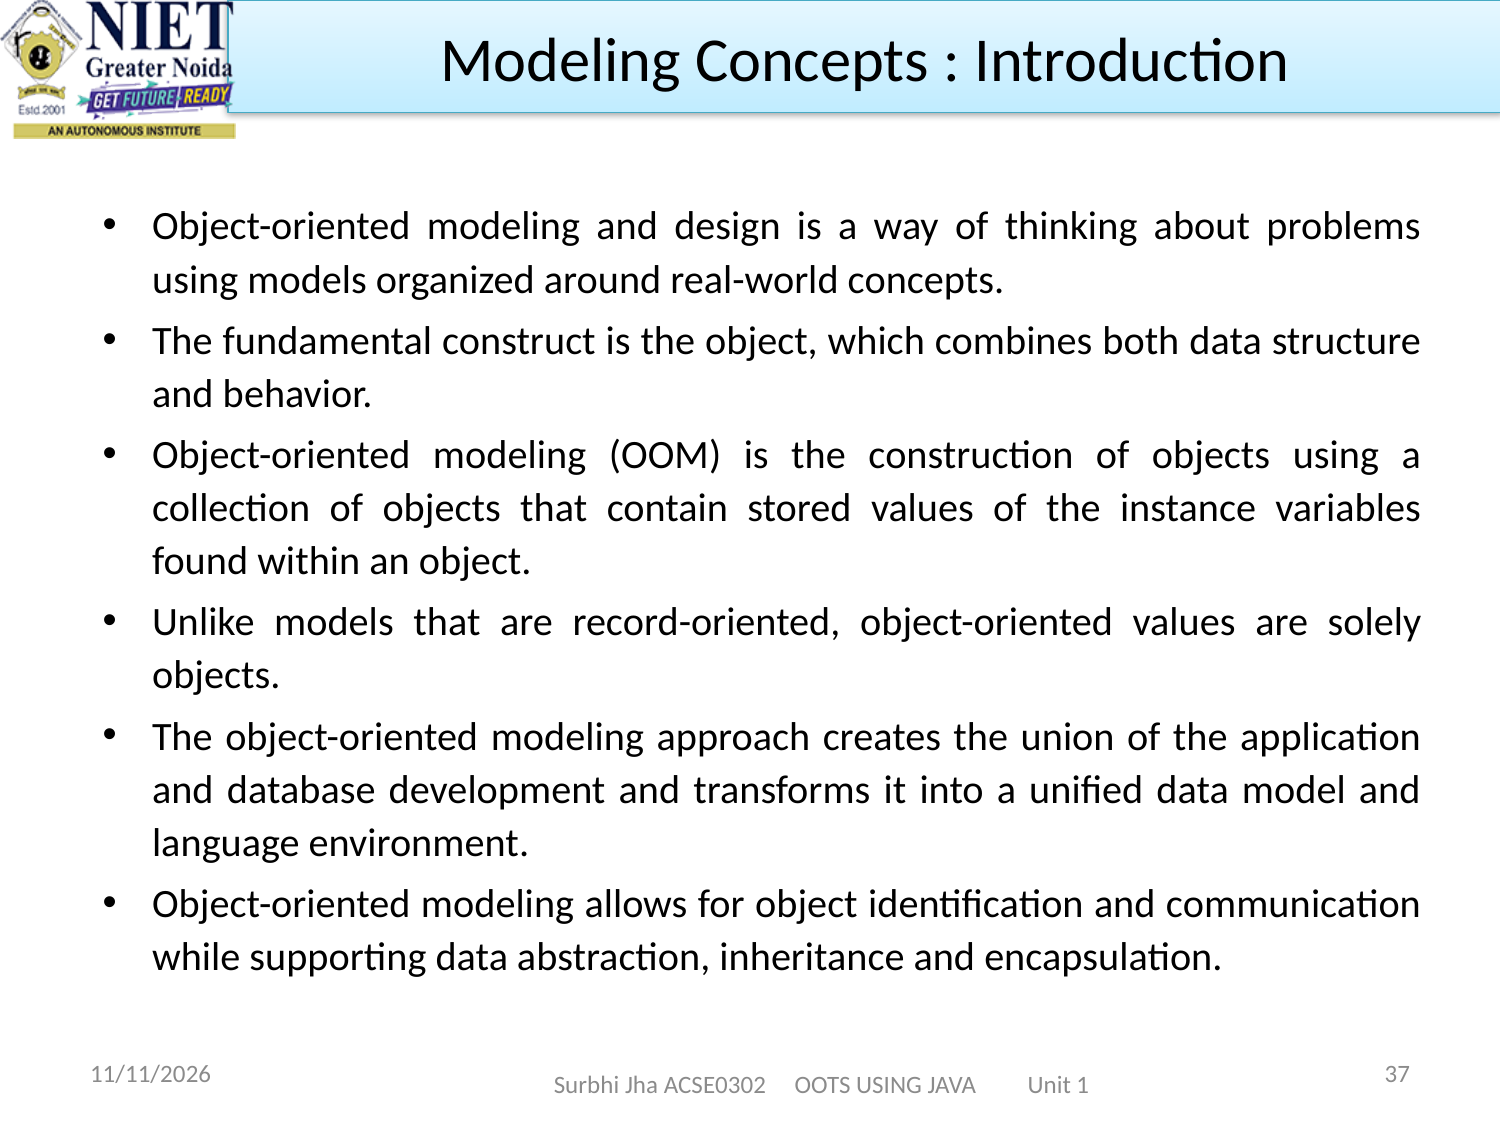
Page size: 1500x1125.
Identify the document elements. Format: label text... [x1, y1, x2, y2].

slide_number 37 [1238, 1042, 1425, 1103]
list Object-oriented modeling and design is a way of thinking about problems using models organized around real-world concepts. The fundamental construct is the object, which combines both data structure and behavior. Object-oriented modeling (OOM) is the construction of objects using a collection of objects that contain stored values of the instance variables found within an object. Unlike models that are record-oriented, object-oriented values are solely objects. The object-oriented modeling approach creates the union of the application and database development and transforms it into a unified data model and language environment. Object-oriented modeling allows for object identification and communication while supporting data abstraction, inheritance and encapsulation. [87, 187, 1438, 1021]
picture [0, 0, 237, 140]
footer Surbhi Jha ACSE0302 OOTS USING JAVA Unit 1 [412, 1042, 1238, 1125]
text_box Modeling Concepts : Introduction [237, 0, 1500, 113]
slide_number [75, 1042, 412, 1103]
